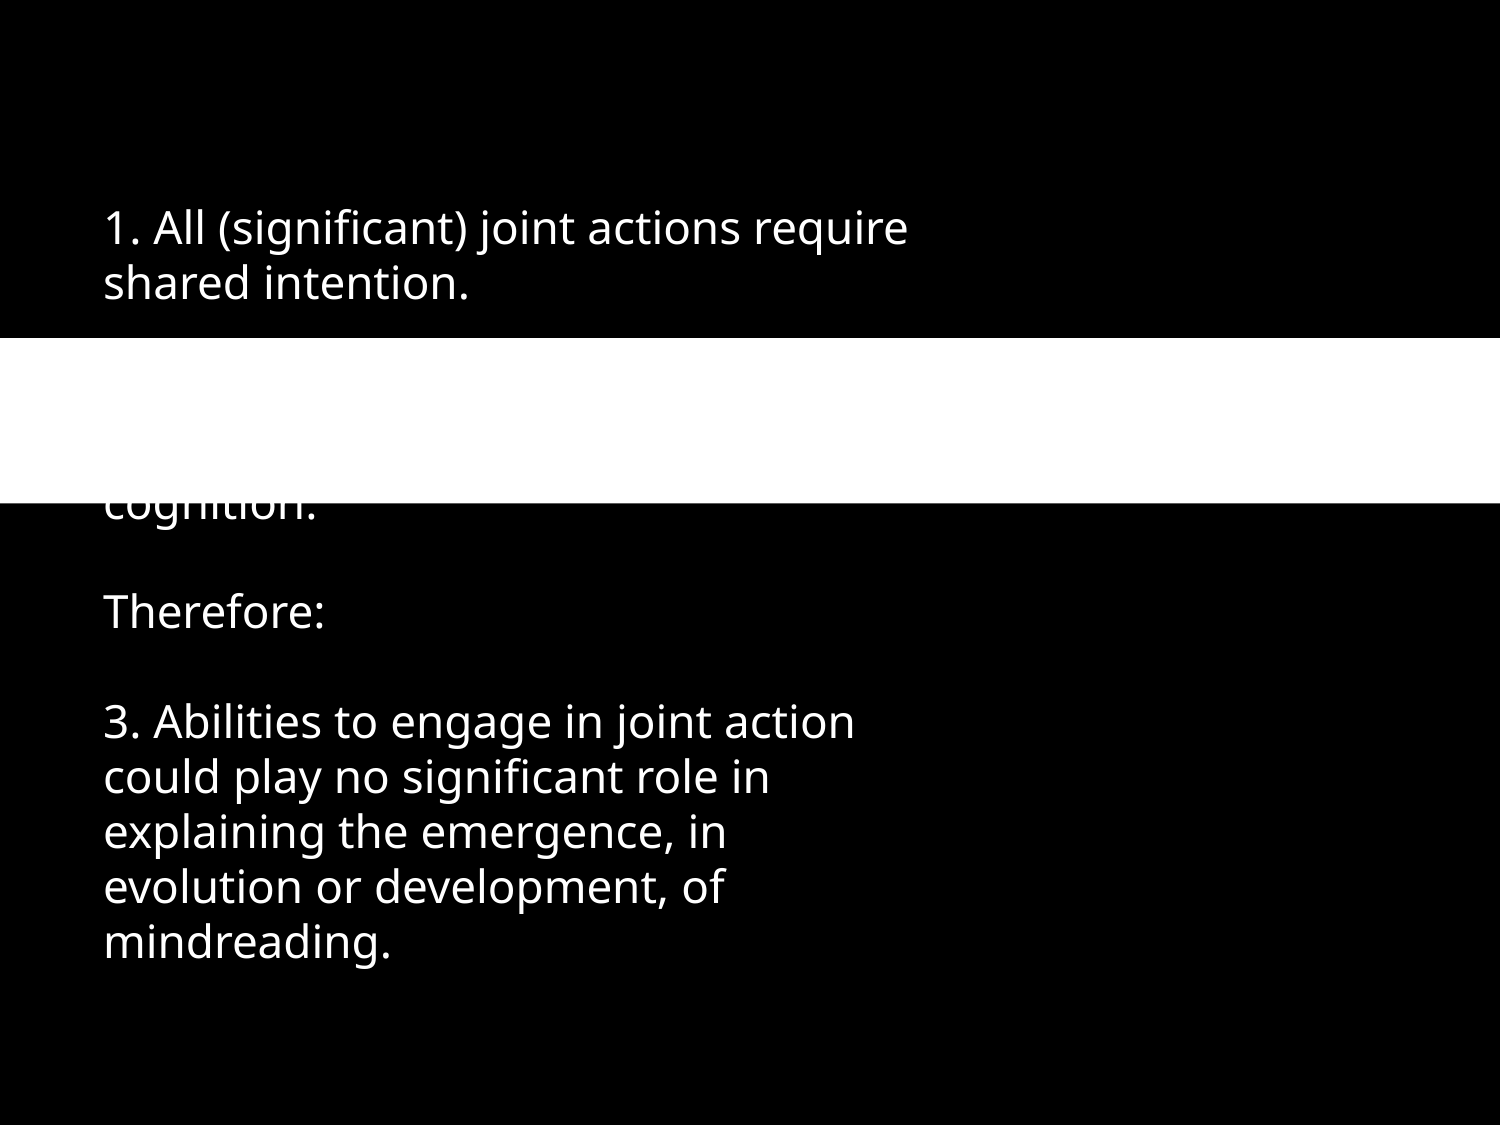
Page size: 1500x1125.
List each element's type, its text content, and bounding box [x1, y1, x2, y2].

text_box 1. All (significant) joint actions require shared intention. 2. Shared intention requires sophisticated theory of mind cognition. Therefore: 3. Abilities to engage in joint action could play no significant role in explaining the emergence, in evolution or development, of mindreading. [88, 136, 928, 976]
text_box [0, 338, 88, 504]
text_box [928, 338, 1500, 504]
